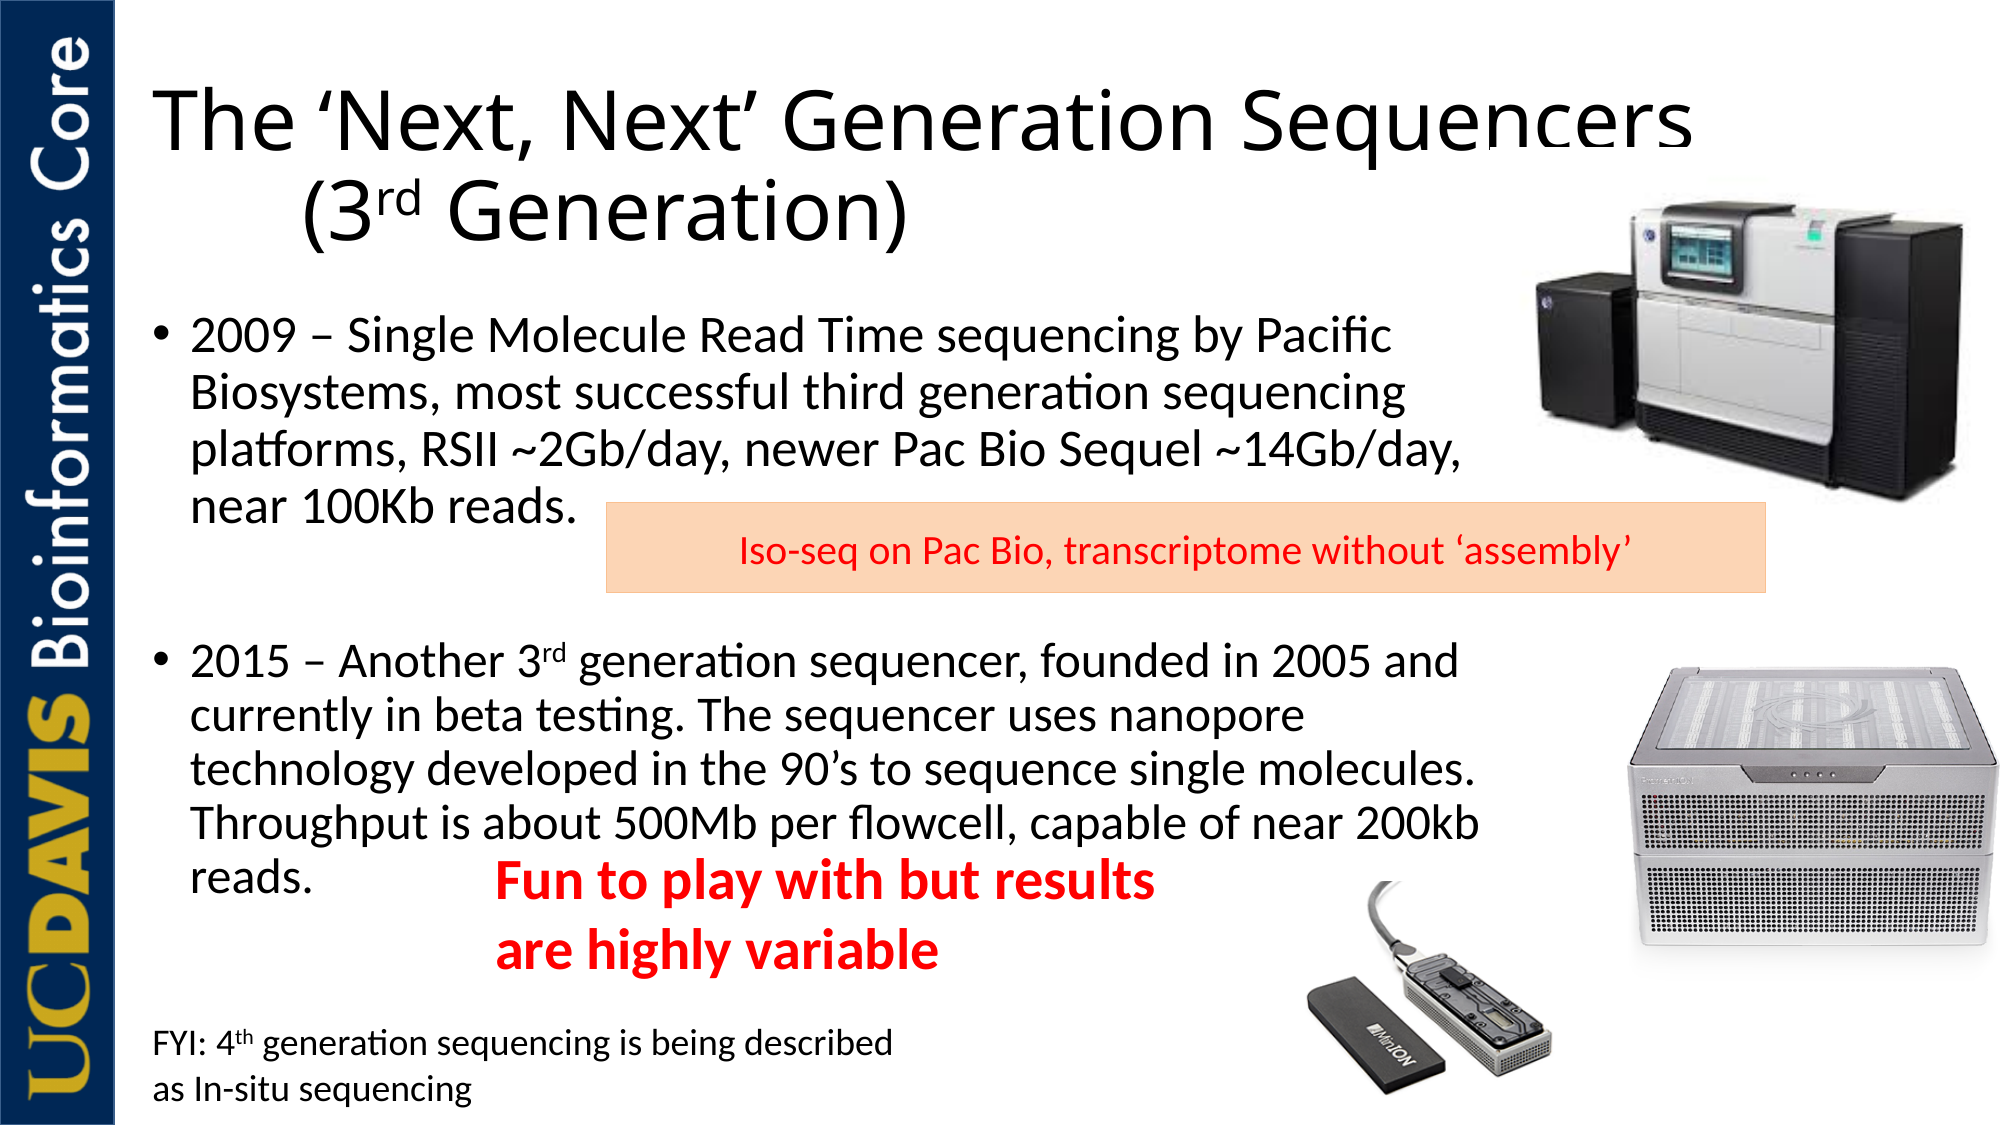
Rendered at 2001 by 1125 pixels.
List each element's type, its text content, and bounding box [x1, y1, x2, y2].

text_box Iso-seq on Pac Bio, transcriptome without ‘assembly’ [606, 502, 1766, 593]
picture [1257, 666, 2000, 1125]
picture [1490, 147, 2000, 520]
picture [8, 0, 112, 1121]
list 2009 – Single Molecule Read Time sequencing by Pacific Biosystems, most successful third generation sequencing platforms, RSII ~2Gb/day, newer Pac Bio Sequel ~14Gb/day, near 100Kb reads. 2015 – Another 3rd generation sequencer, founded in 2005 and currently in beta testing. The sequencer uses nanopore technology developed in the 90’s to sequence single molecules. Throughput is about 500Mb per flowcell, capable of near 200kb reads. [137, 299, 1532, 1014]
text_box FYI: 4th generation sequencing is being described as In-situ sequencing [137, 1010, 920, 1116]
text_box Fun to play with but results are highly variable [480, 833, 1258, 989]
title The ‘Next, Next’ Generation Sequencers (3rd Generation) [137, 59, 1863, 278]
